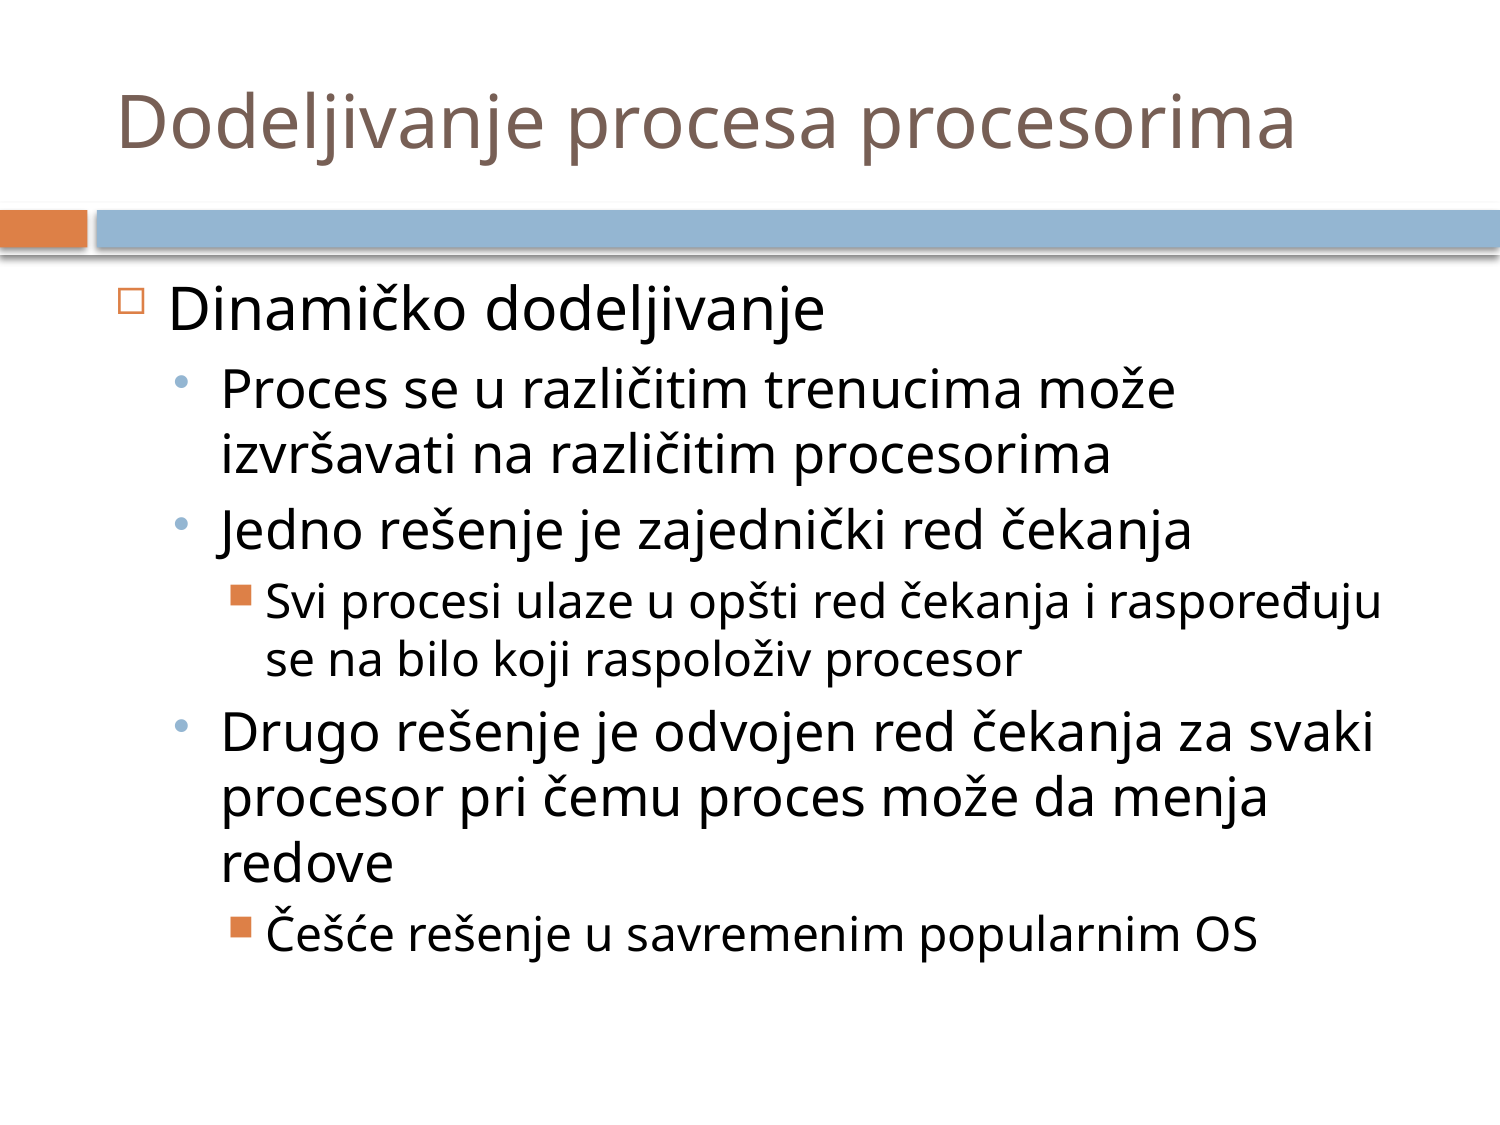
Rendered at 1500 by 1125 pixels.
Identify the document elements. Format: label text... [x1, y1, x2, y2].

title Dodeljivanje procesa procesorima [100, 37, 1438, 200]
list Dinamičko dodeljivanje Proces se u različitim trenucima može izvršavati na različitim procesorima Jedno rešenje je zajednički red čekanja Svi procesi ulaze u opšti red čekanja i raspoređuju se na bilo koji raspoloživ procesor Drugo rešenje je odvojen red čekanja za svaki procesor pri čemu proces može da menja redove Češće rešenje u savremenim popularnim OS [100, 262, 1438, 1000]
